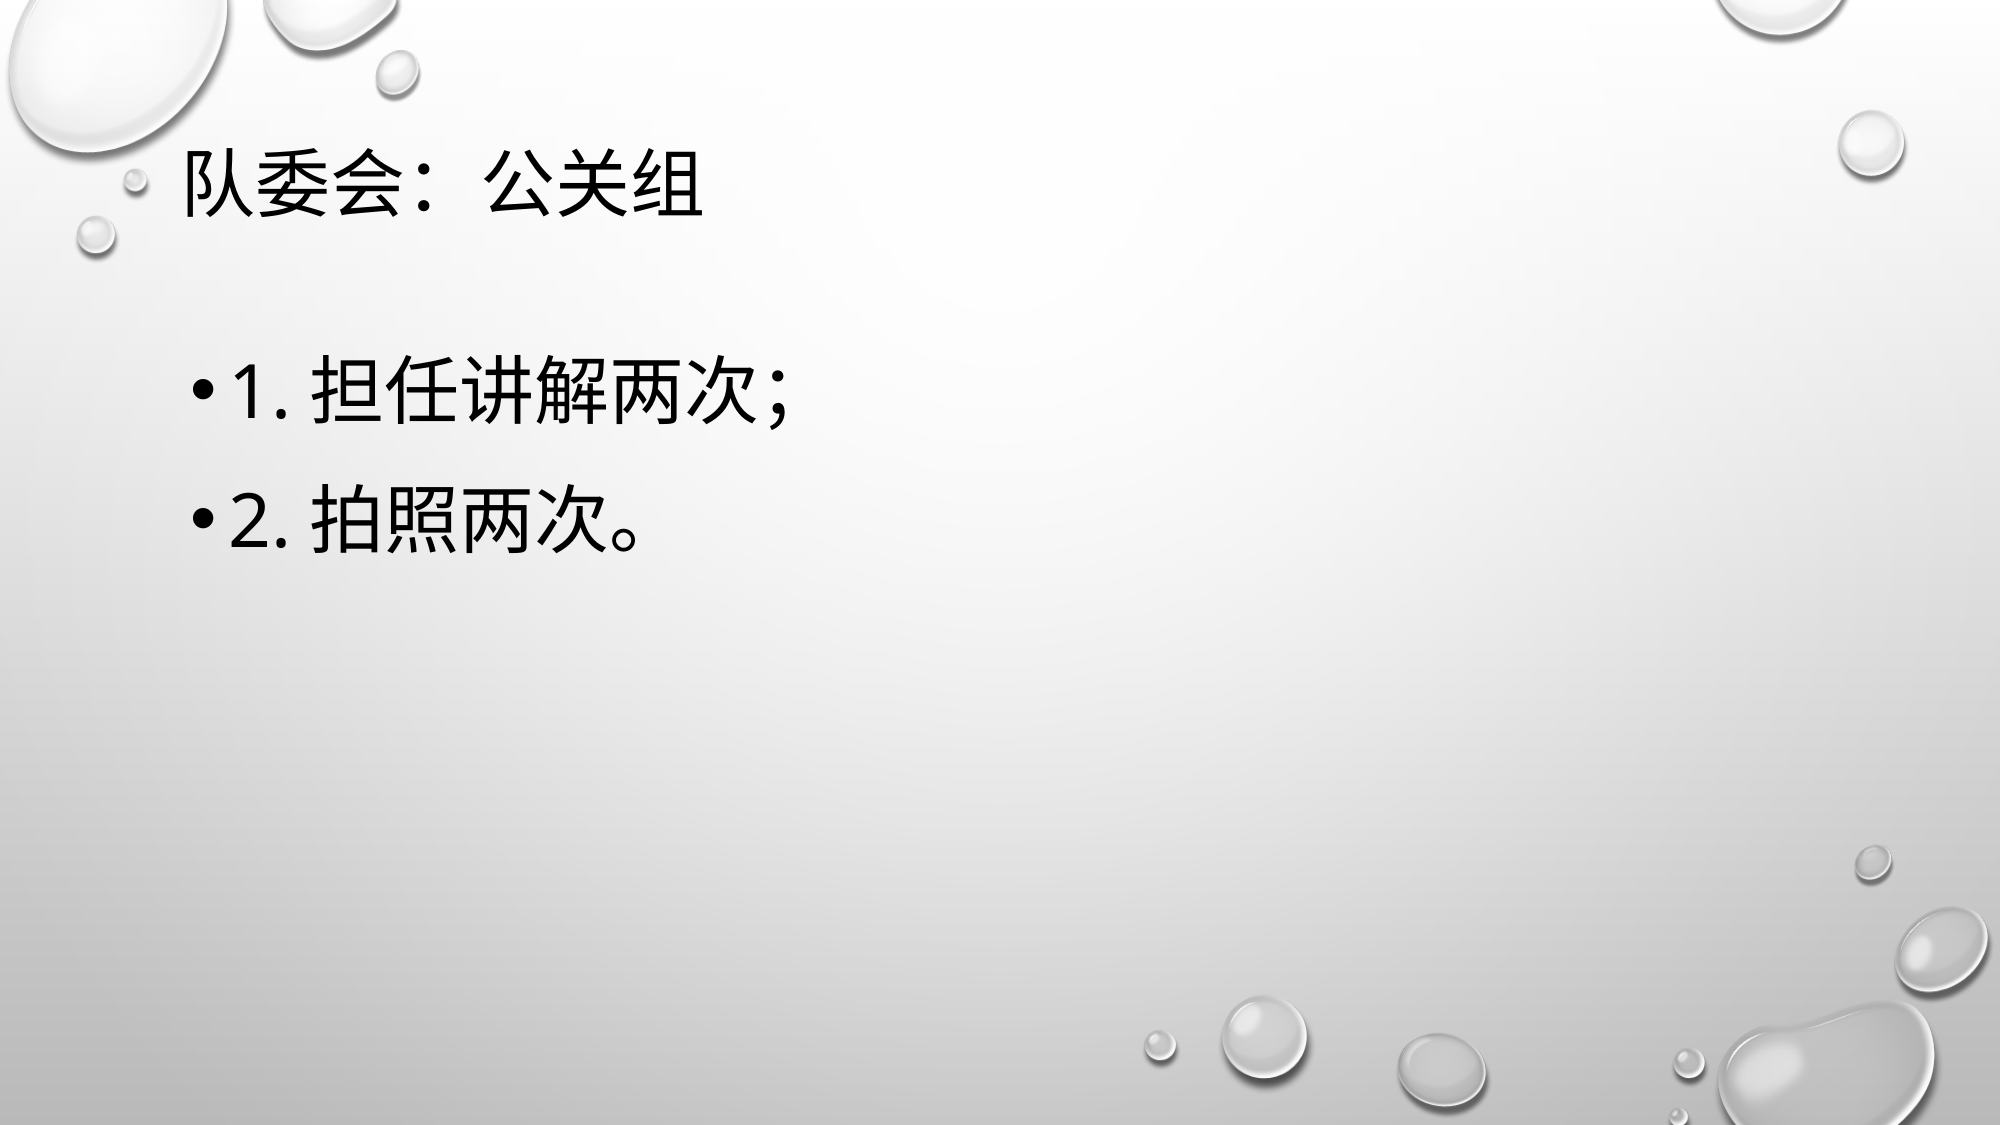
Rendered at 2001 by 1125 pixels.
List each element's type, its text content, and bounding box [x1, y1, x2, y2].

picture [0, 0, 2000, 1125]
list 1.担任讲解两次； 2.拍照两次。 [175, 317, 1876, 880]
title 队委会：公关组 [0, 55, 1293, 318]
